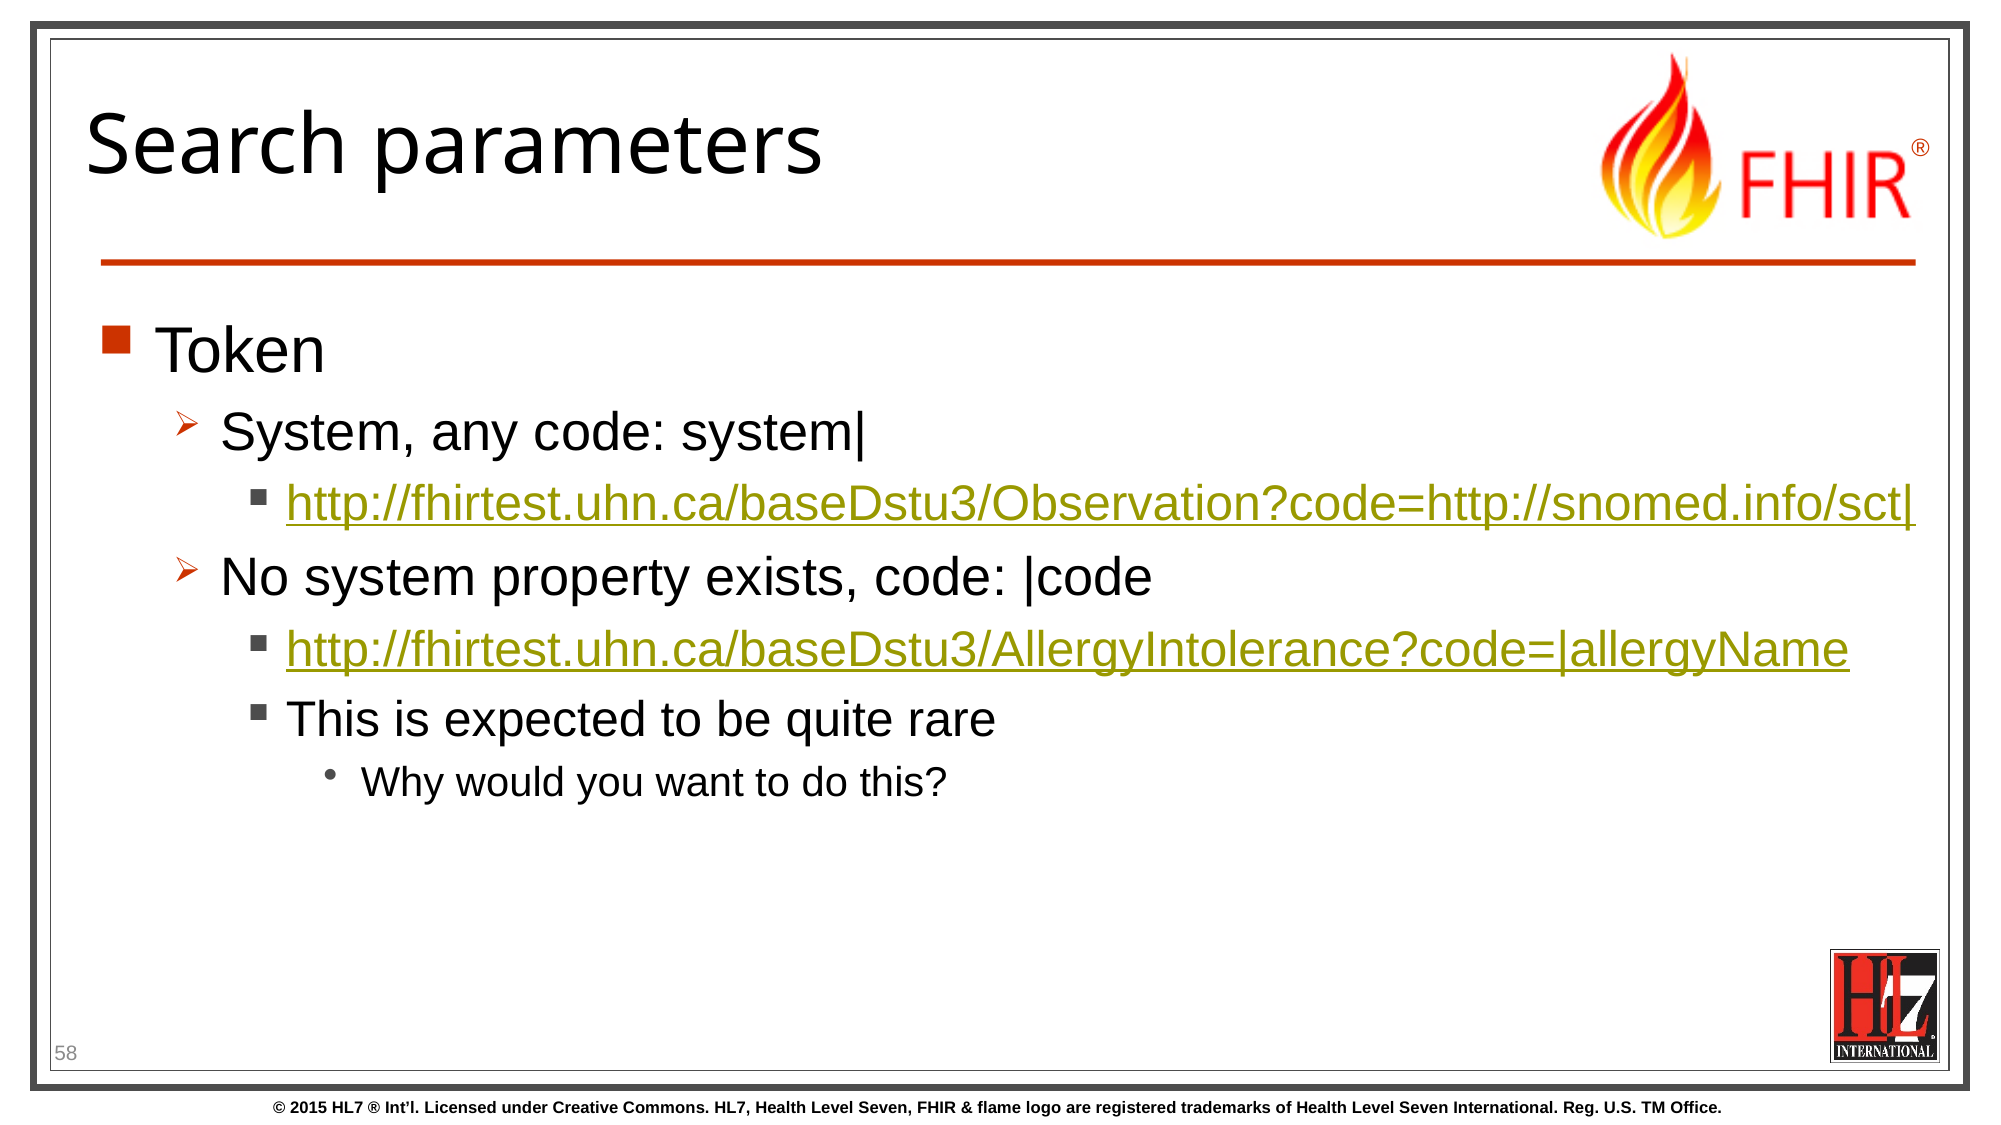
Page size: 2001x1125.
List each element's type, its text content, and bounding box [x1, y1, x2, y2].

list Token System, any code: system| http://fhirtest.uhn.ca/baseDstu3/Observation?code=http://snomed.info/sct| No system property exists, code: |code http://fhirtest.uhn.ca/baseDstu3/AllergyIntolerance?code=|allergyName This is expected to be quite rare Why would you want to do this? [83, 299, 1934, 1059]
title Search parameters [70, 54, 1595, 244]
slide_number 58 [39, 1034, 197, 1071]
picture [1588, 42, 1923, 249]
picture [1830, 949, 1940, 1063]
